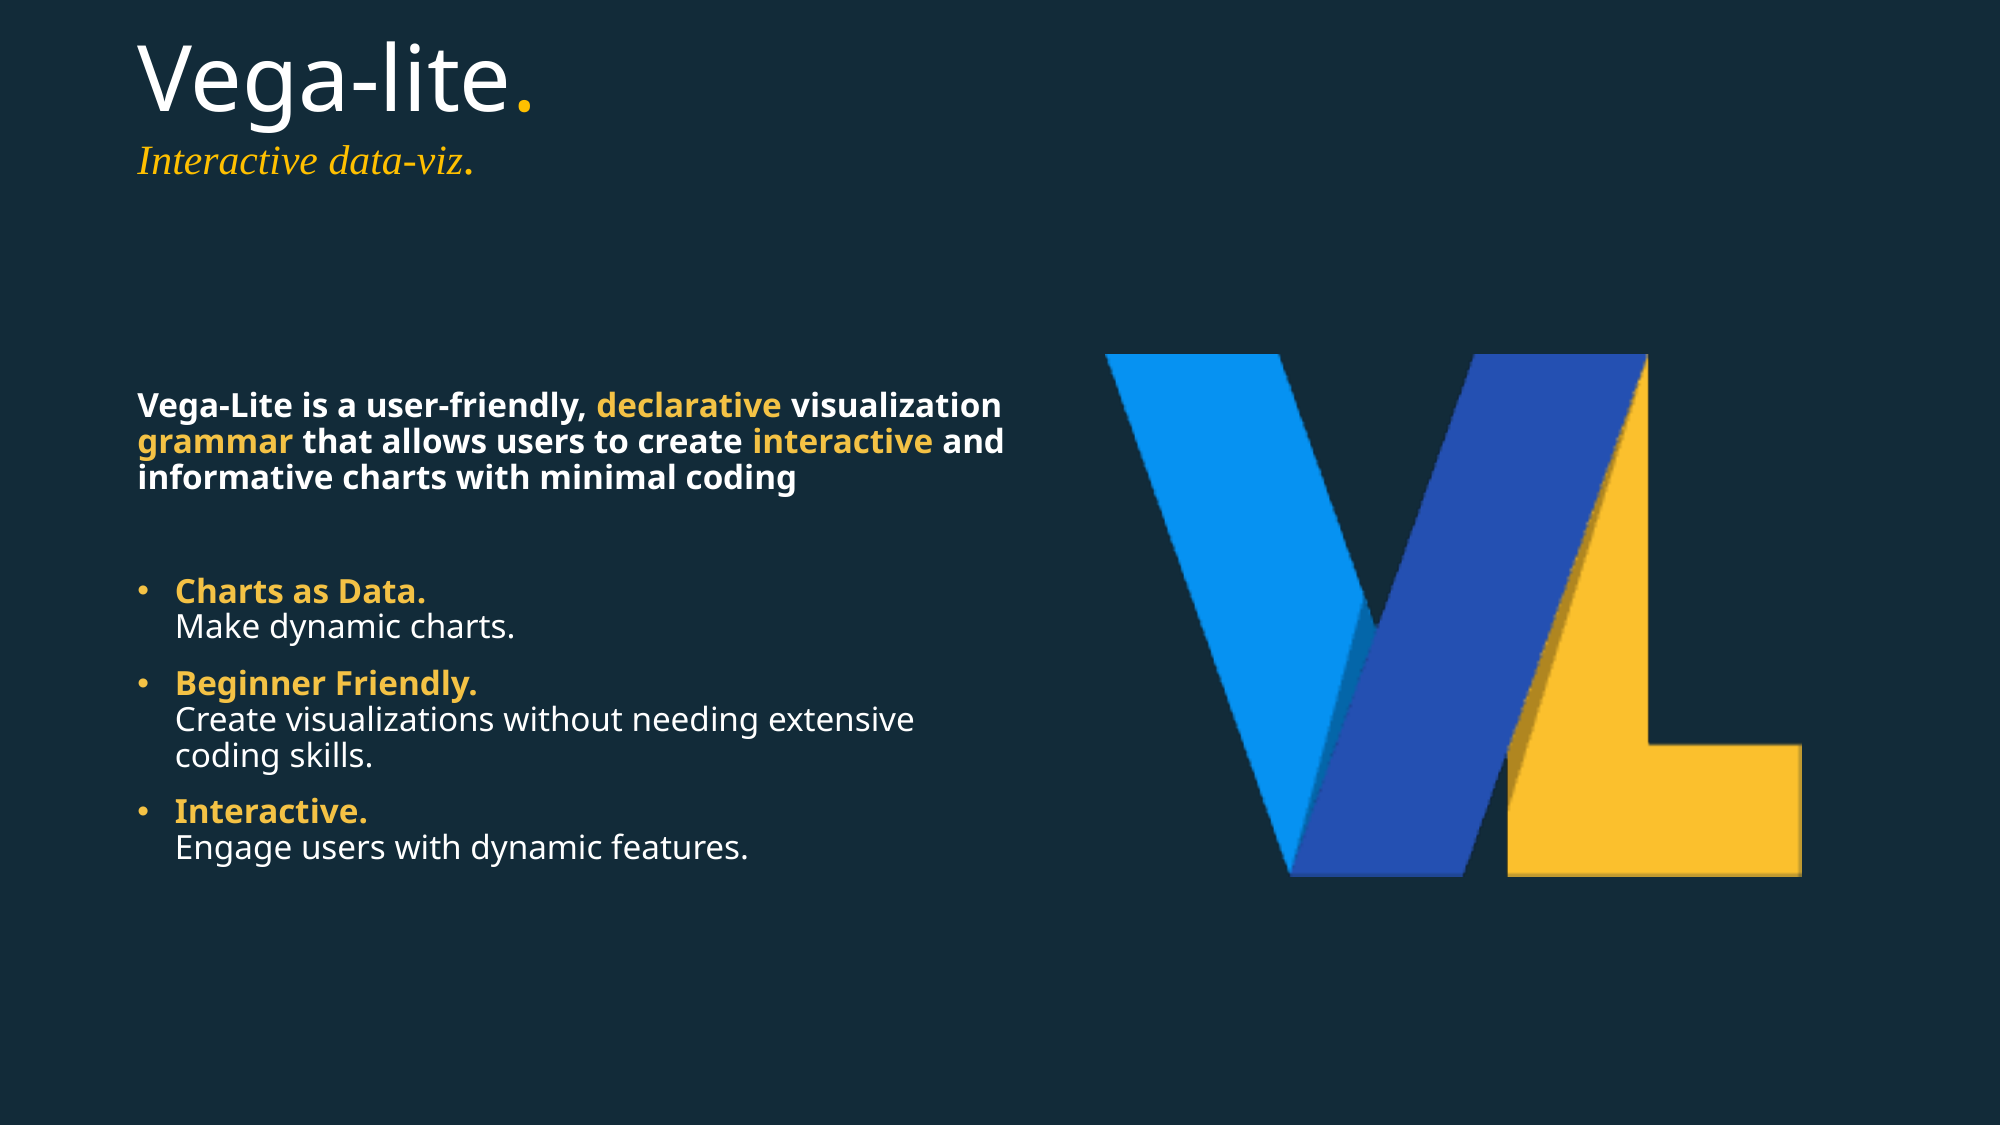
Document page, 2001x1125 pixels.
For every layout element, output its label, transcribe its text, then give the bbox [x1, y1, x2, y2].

list Vega-Lite is a user-friendly, declarative visualization grammar that allows users to create interactive and informative charts with minimal coding Charts as Data. Make dynamic charts. Beginner Friendly. Create visualizations without needing extensive coding skills. Interactive. Engage users with dynamic features. [122, 207, 1038, 1125]
text_box Vega-lite. Interactive data-viz. [122, 0, 1848, 218]
picture [1105, 354, 1802, 877]
